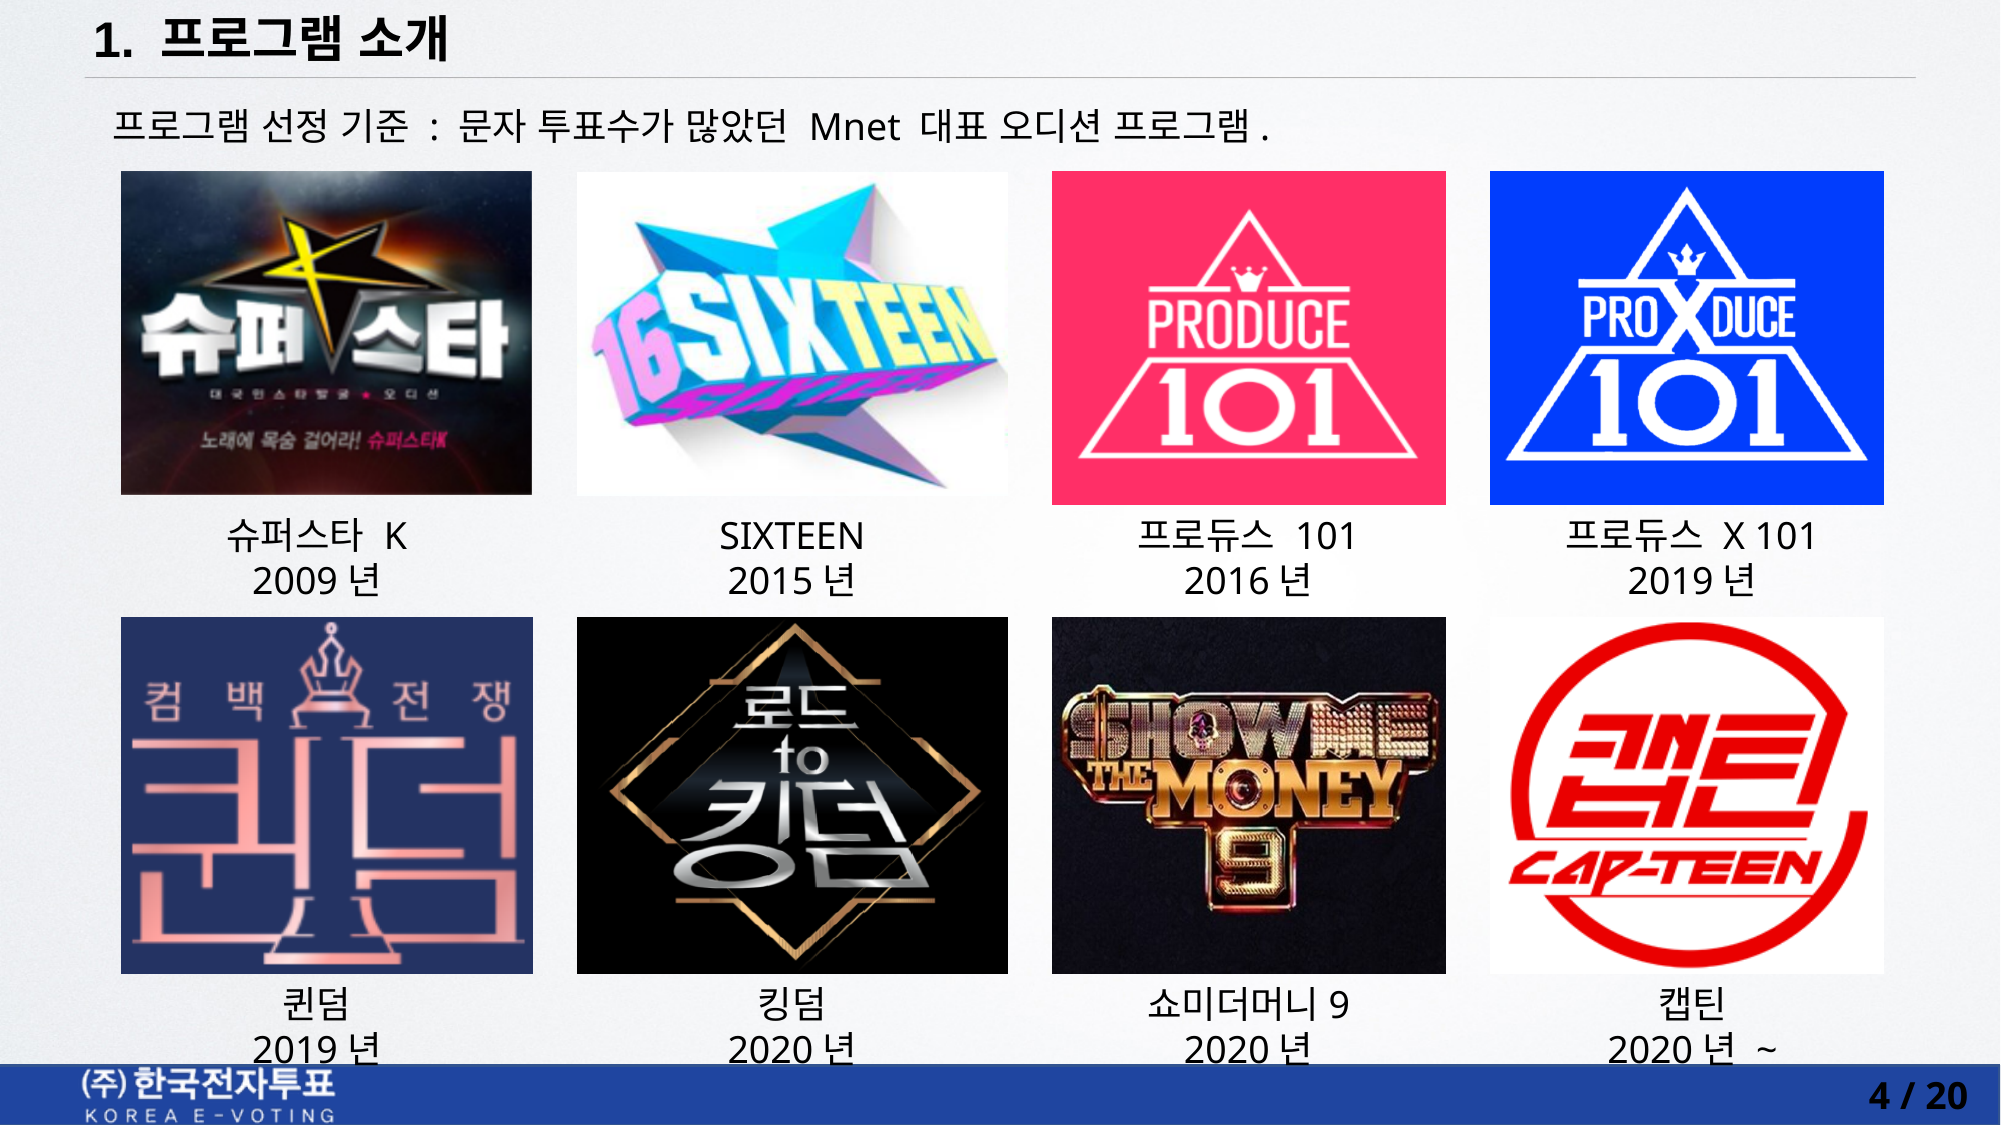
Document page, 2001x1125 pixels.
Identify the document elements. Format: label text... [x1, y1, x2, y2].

text_box 4 / 20 [1854, 1064, 2000, 1125]
picture [0, 0, 2001, 1125]
text_box 퀸덤 2019년 [155, 974, 478, 1079]
text_box 프로듀스 X 101 2019년 [1531, 505, 1854, 610]
text_box 쇼미더머니9 2020년 [1087, 974, 1410, 1079]
text_box 슈퍼스타 K 2009년 [155, 504, 478, 610]
text_box 캡틴 2020년 ~ [1531, 974, 1854, 1079]
text_box 프로듀스 101 2016년 [1087, 505, 1410, 610]
text_box SIXTEEN 2015년 [631, 504, 953, 610]
text_box 프로그램 선정 기준 : 문자 투표수가 많았던 Mnet 대표 오디션 프로그램. [98, 95, 1880, 155]
text_box 1. 프로그램 소개 [78, 0, 466, 75]
picture [73, 1065, 345, 1125]
text_box 킹덤 2020년 [631, 974, 953, 1079]
